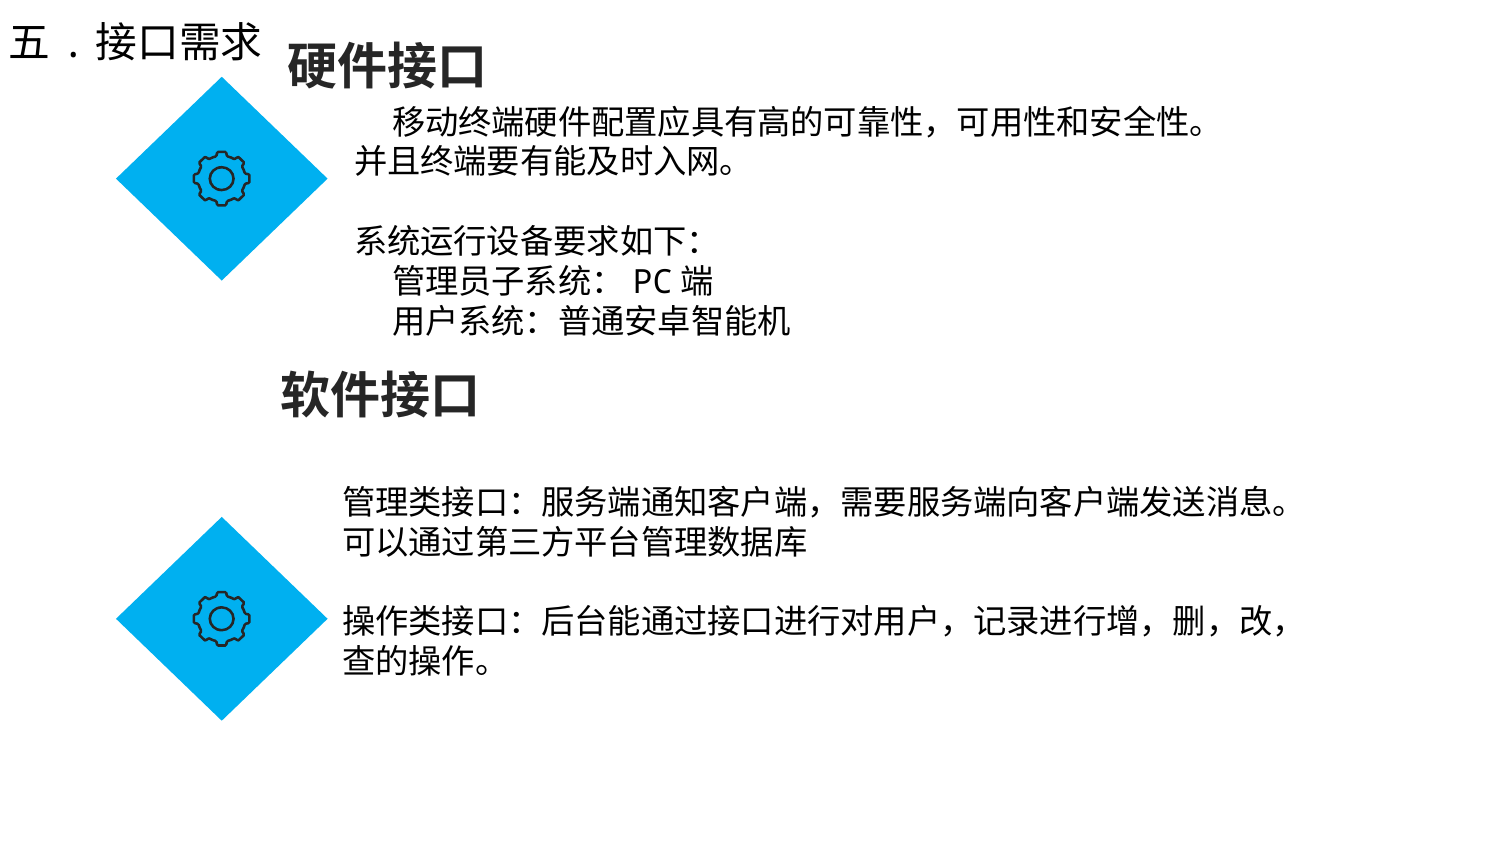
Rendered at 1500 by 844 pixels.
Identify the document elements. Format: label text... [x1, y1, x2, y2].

text_box 硬件接口 [252, 27, 502, 75]
text_box 五.接口需求 [0, 8, 278, 74]
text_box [115, 76, 1306, 721]
